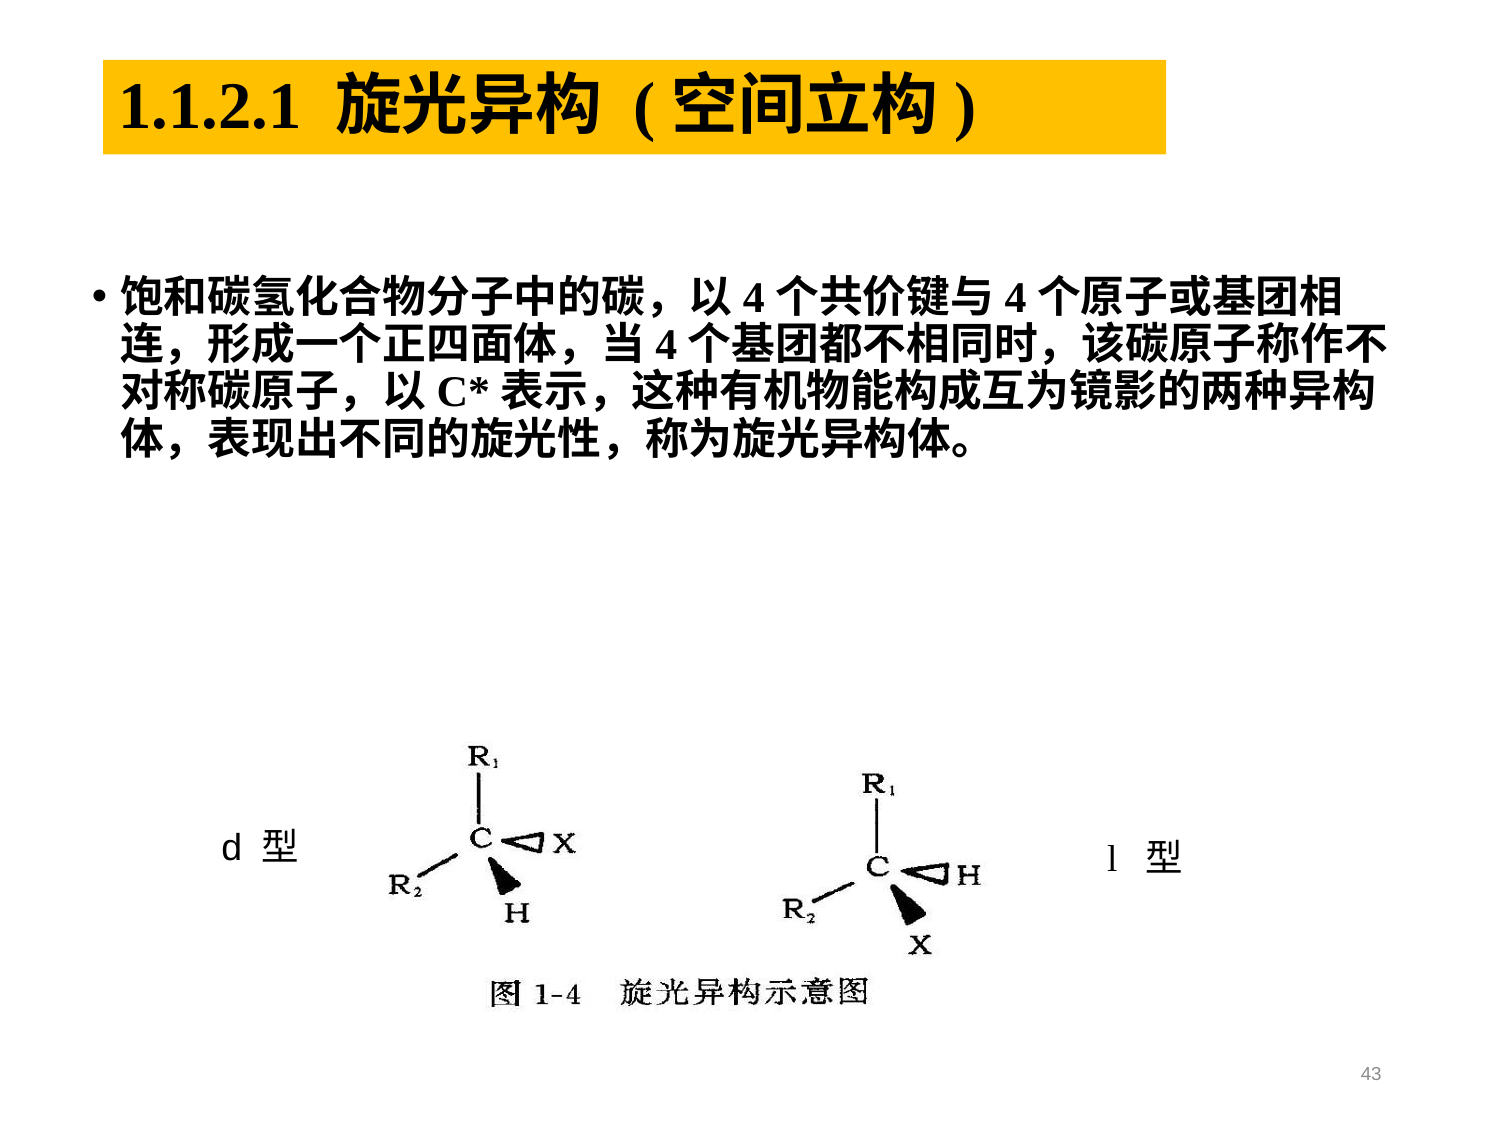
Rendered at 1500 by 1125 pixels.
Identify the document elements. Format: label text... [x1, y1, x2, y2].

slide_number 43 [1059, 1042, 1397, 1103]
text_box l 型 [1092, 834, 1223, 887]
text_box d 型 [206, 822, 337, 875]
picture [372, 692, 1027, 1044]
title 1.1.2.1 旋光异构 (空间立构) [103, 59, 1167, 155]
list 饱和碳氢化合物分子中的碳，以4个共价键与4个原子或基团相连，形成一个正四面体，当4个基团都不相同时，该碳原子称作不 对称碳原子，以C*表示，这种有机物能构成互为镜影的两种异构体，表现出不同的旋光性，称为旋光异构体。 [76, 267, 1427, 598]
